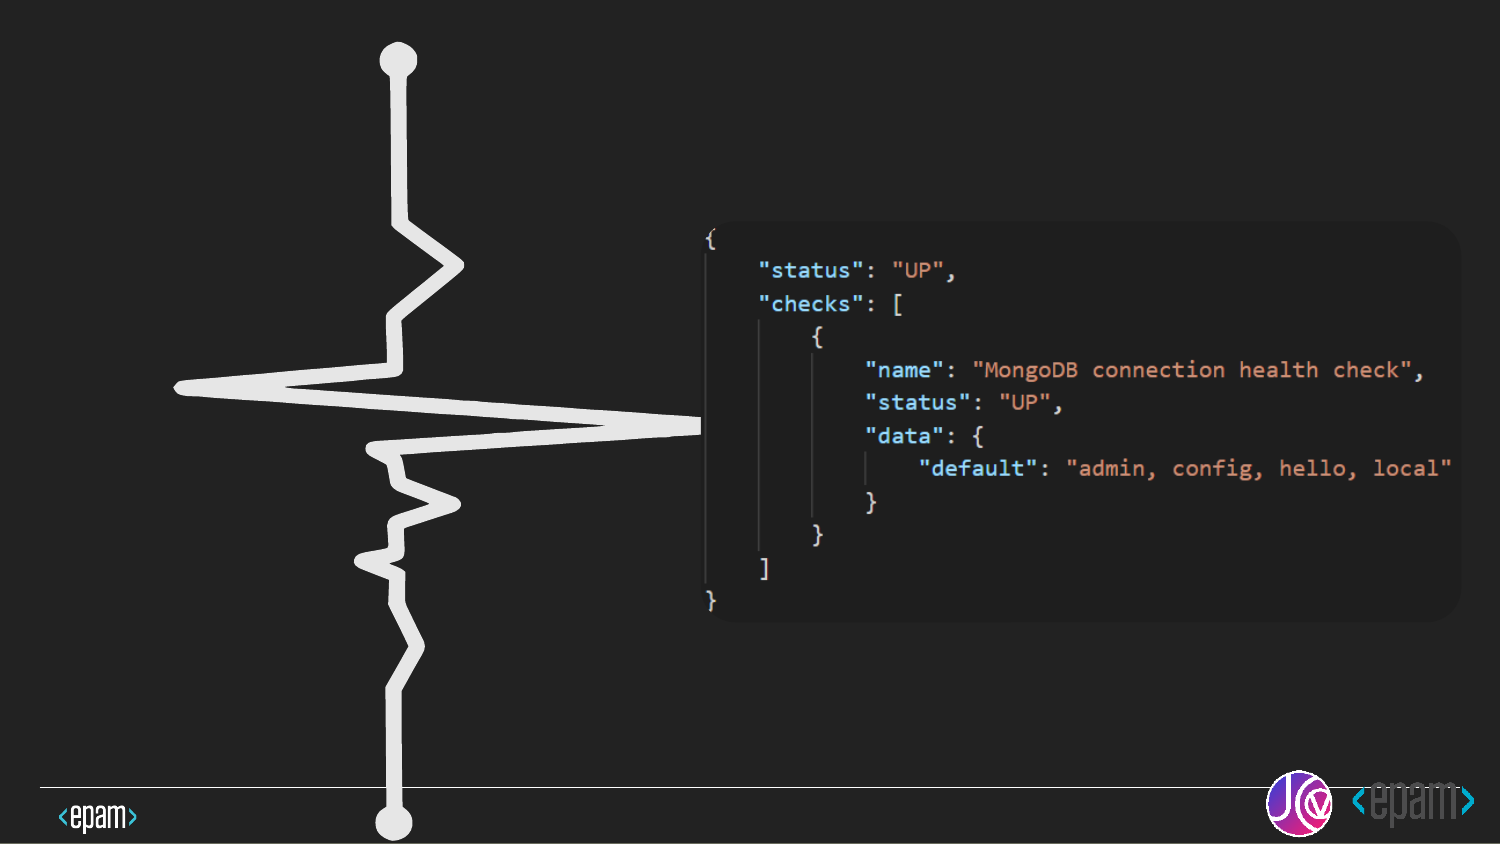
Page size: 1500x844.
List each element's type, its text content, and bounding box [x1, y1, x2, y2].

text_box [353, 552, 367, 572]
picture [1265, 770, 1333, 838]
picture [700, 221, 1462, 623]
text_box [375, 665, 417, 841]
picture [1347, 781, 1479, 829]
text_box [173, 41, 700, 528]
text_box DEEP [362, 481, 700, 670]
